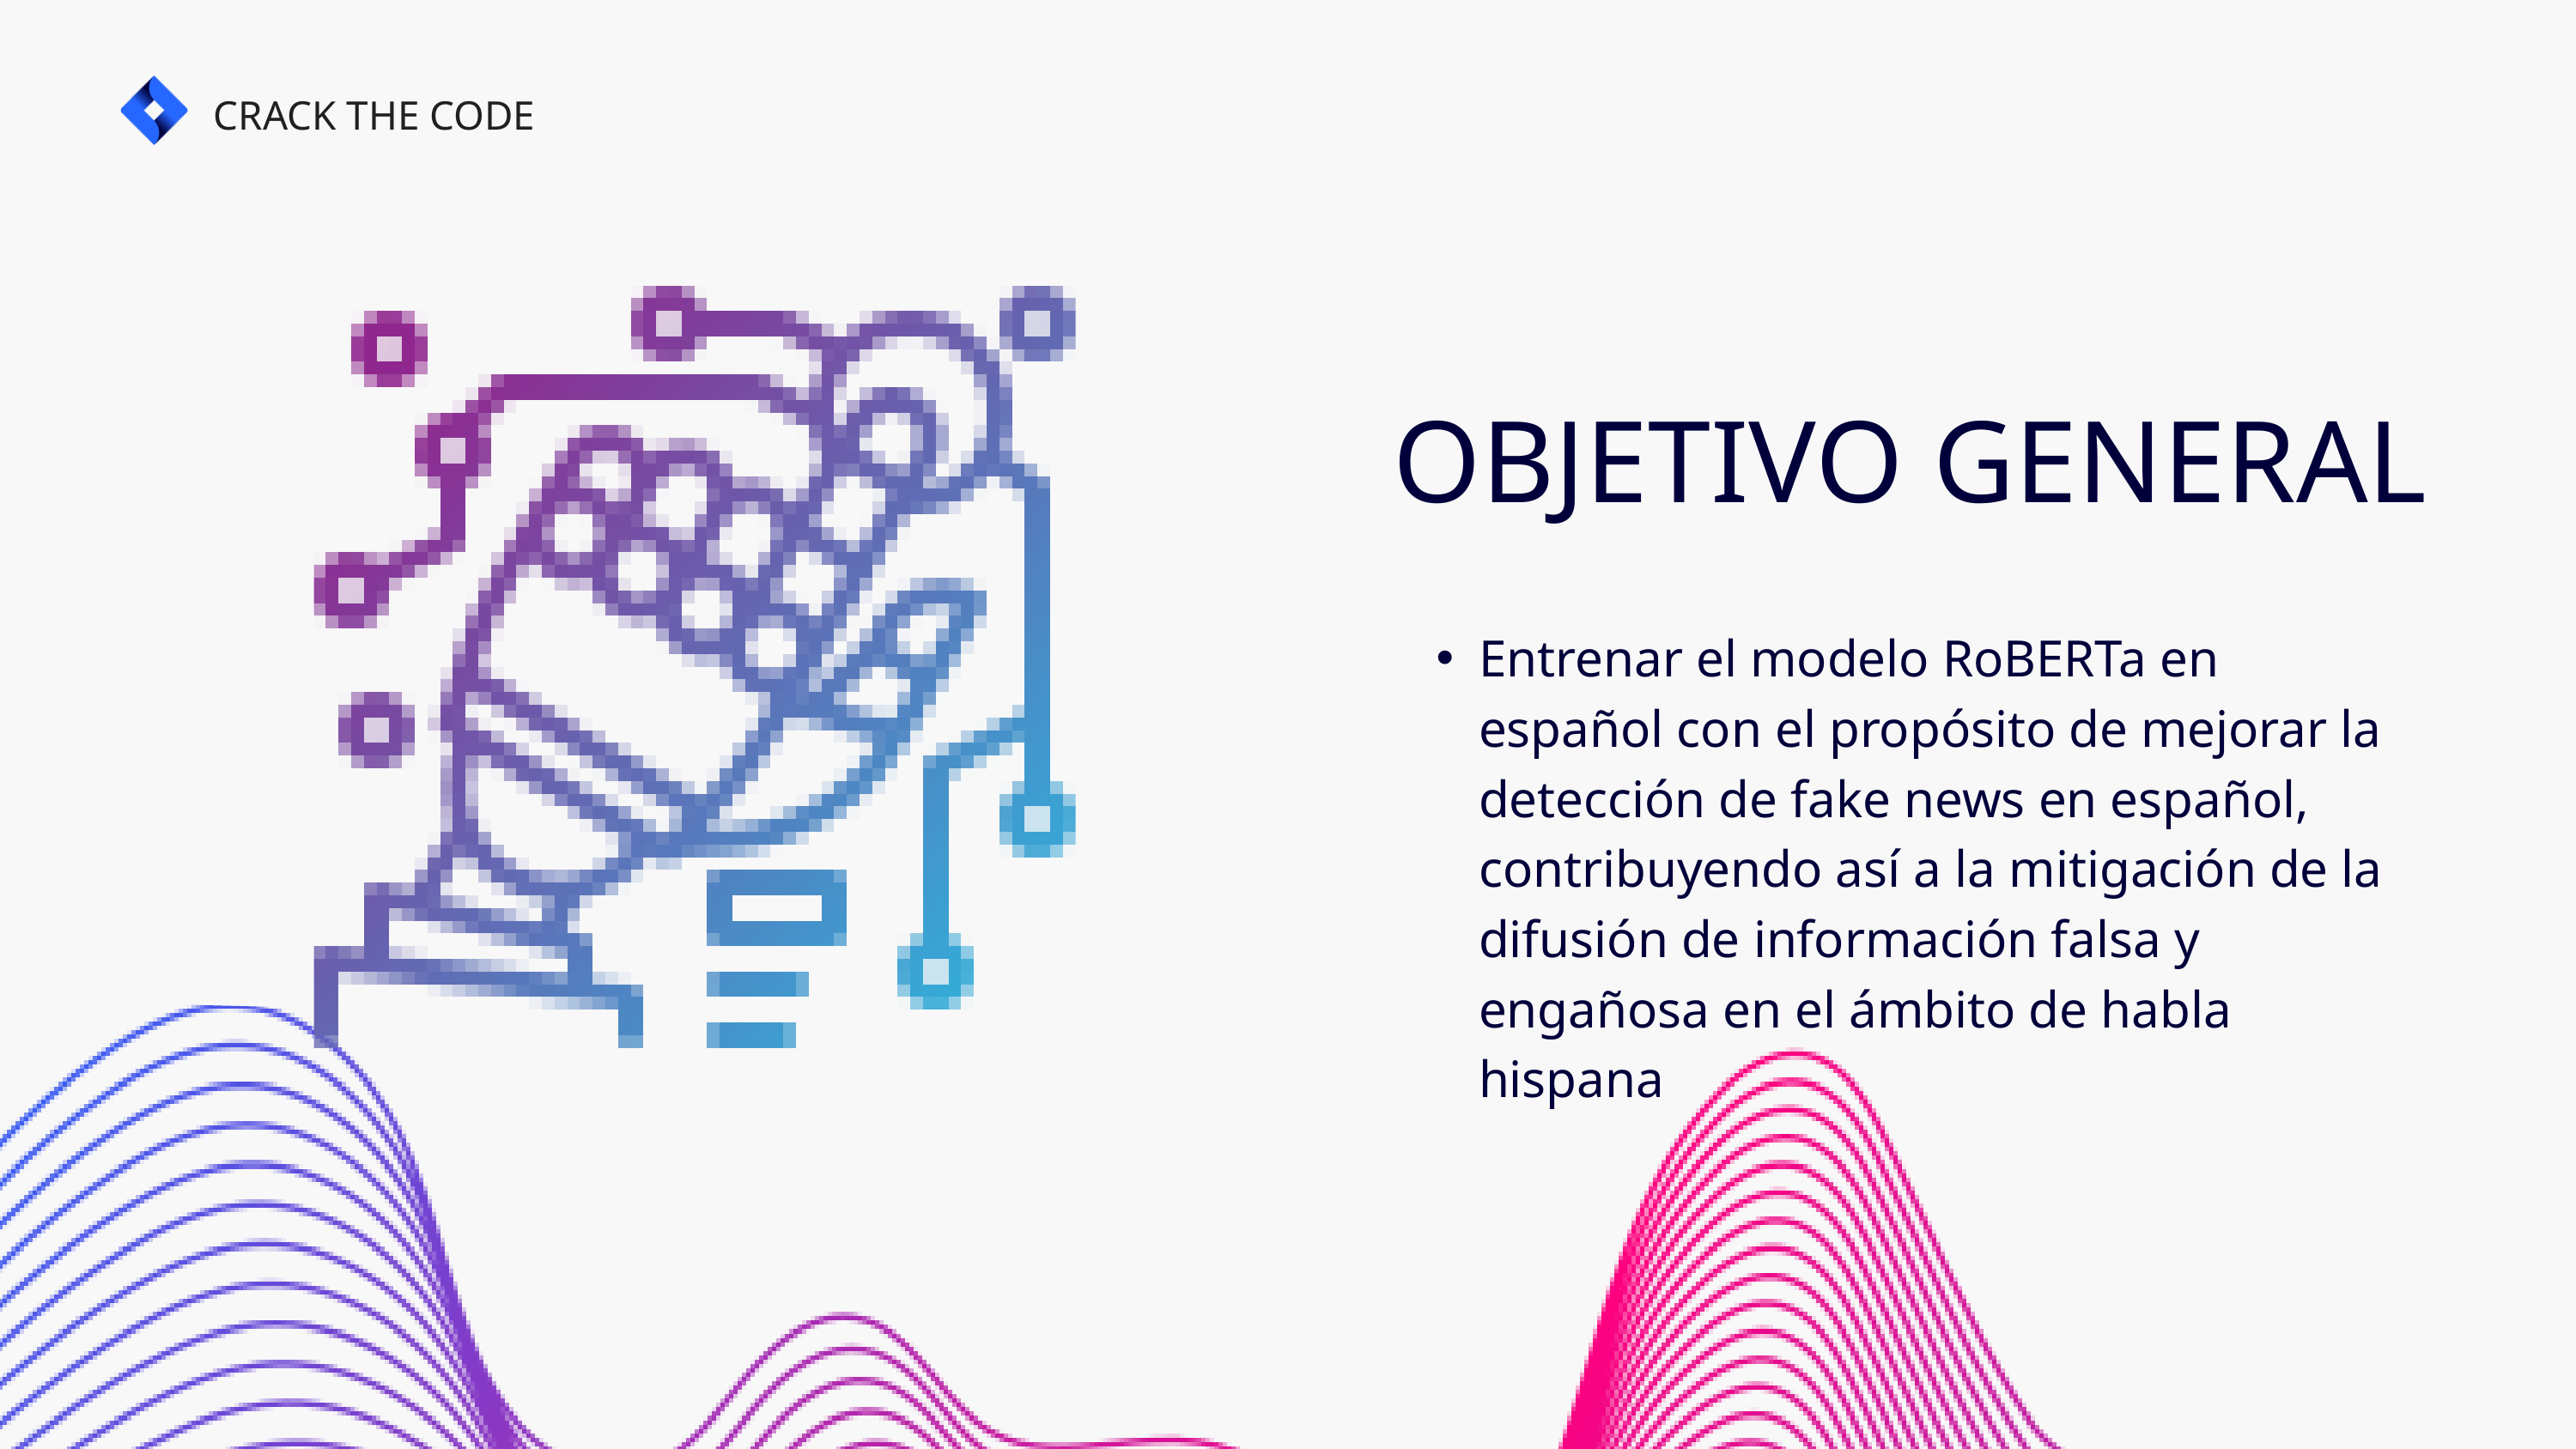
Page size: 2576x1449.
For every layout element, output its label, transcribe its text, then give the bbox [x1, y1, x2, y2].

text_box [313, 286, 1076, 1048]
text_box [120, 76, 671, 145]
text_box OBJETIVO GENERAL [1393, 389, 2432, 525]
text_box [0, 1000, 2103, 1449]
text_box Entrenar el modelo RoBERTa en español con el propósito de mejorar la detección de fake news en español, contribuyendo así a la mitigación de la difusión de información falsa y engañosa en el ámbito de habla hispana [1393, 616, 2415, 1108]
